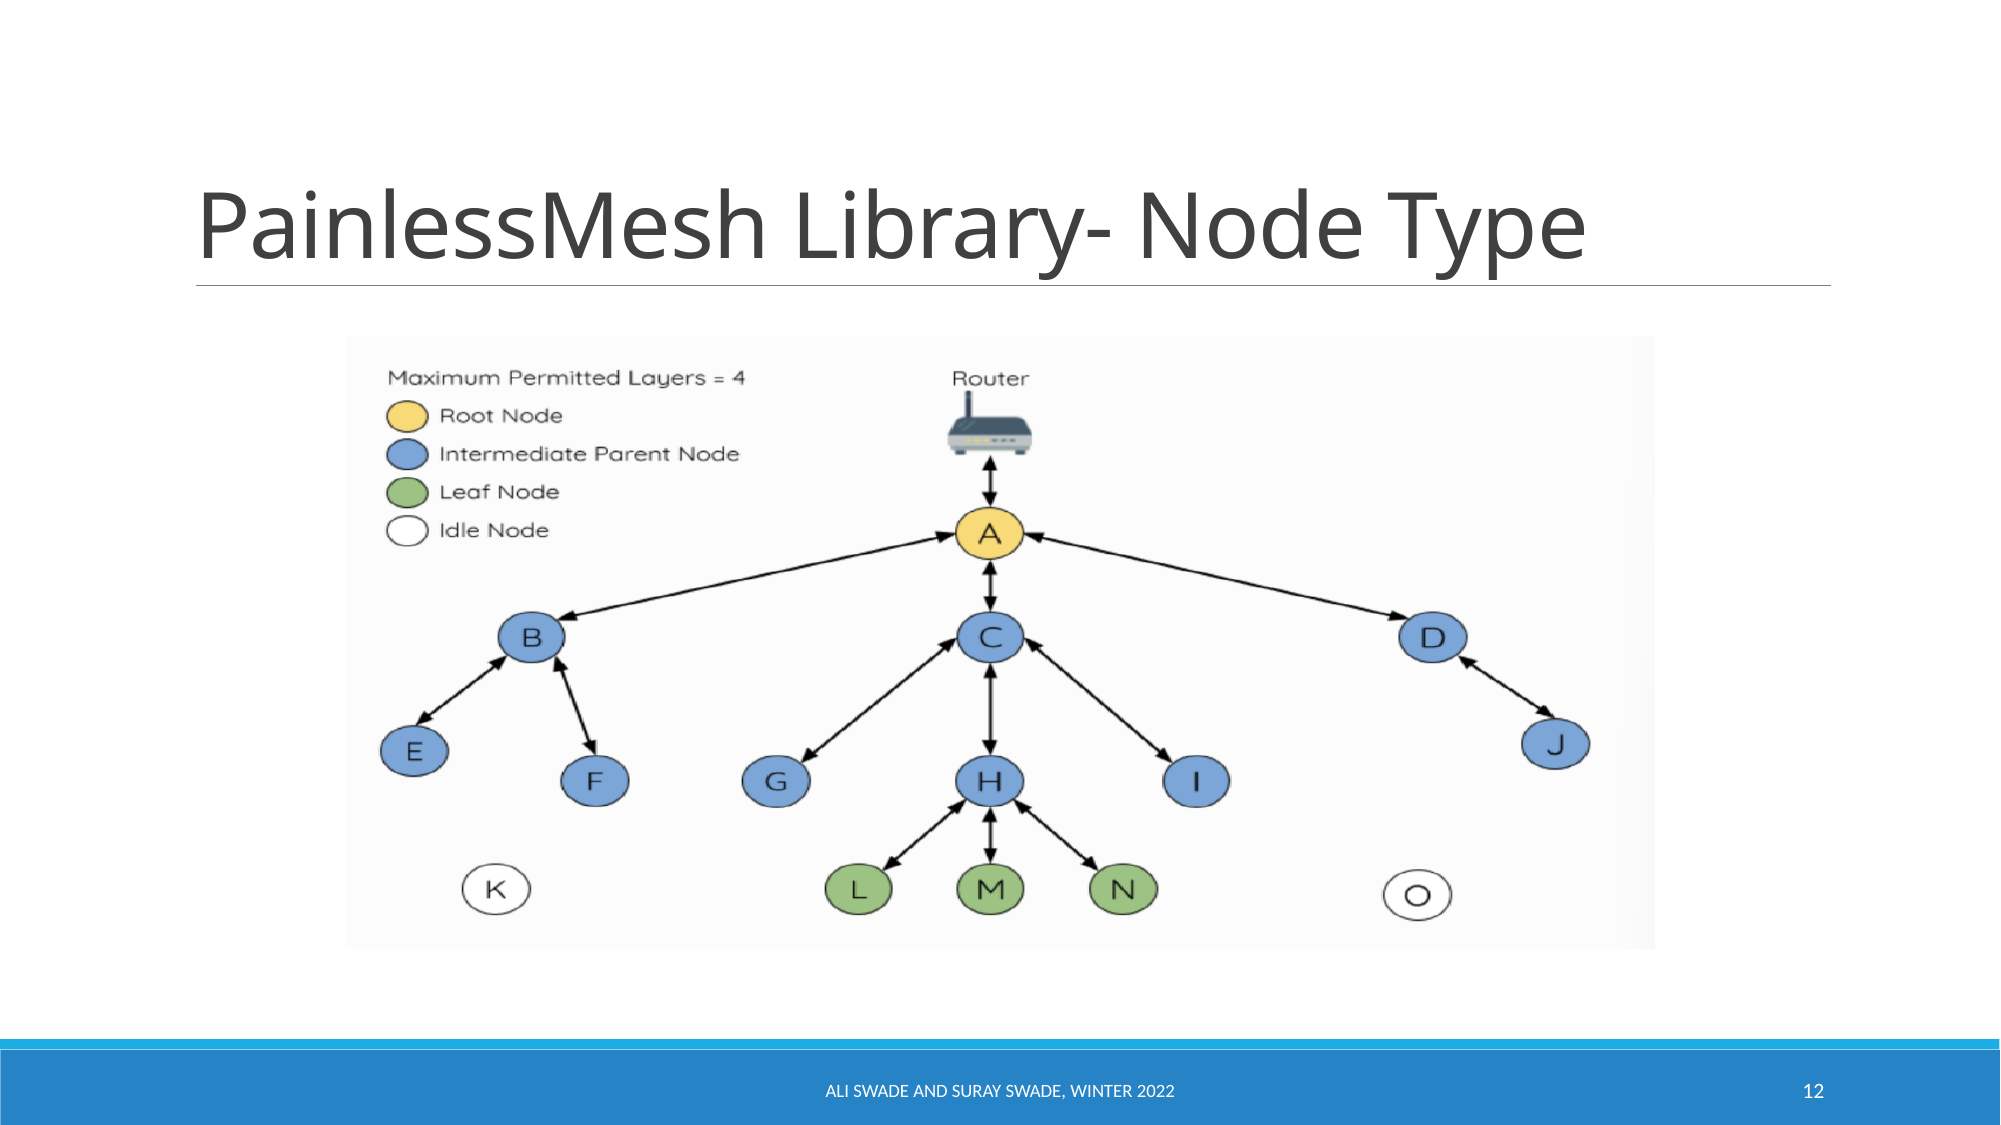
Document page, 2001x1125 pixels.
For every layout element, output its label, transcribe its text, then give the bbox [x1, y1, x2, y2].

title PainlessMesh Library- Node Type [180, 47, 1830, 285]
footer Ali Swade and Suray Swade, Winter 2022 [604, 1059, 1396, 1120]
picture [344, 336, 1656, 950]
slide_number 12 [1624, 1059, 1840, 1120]
